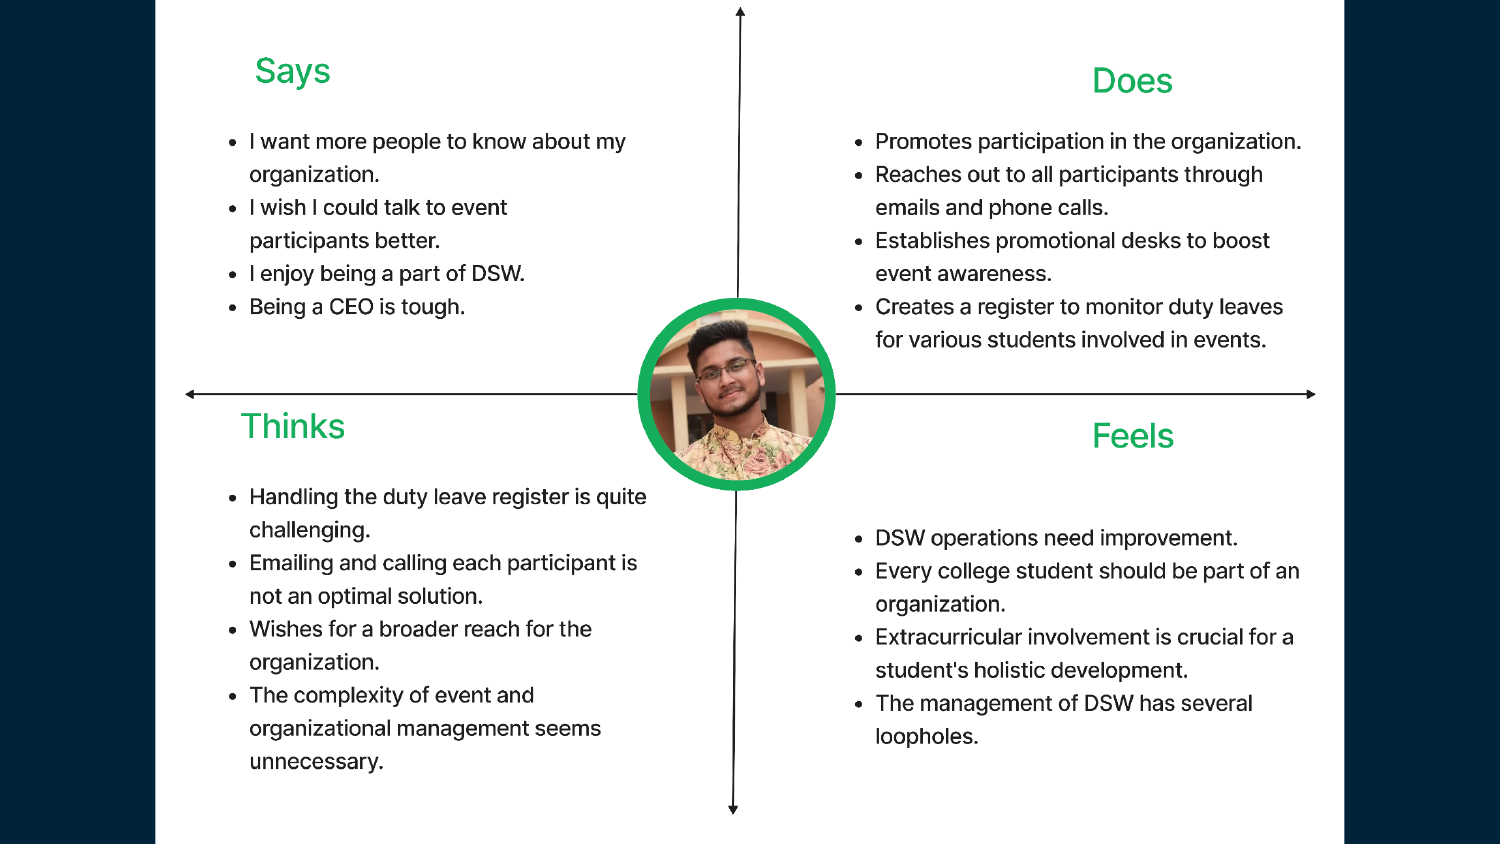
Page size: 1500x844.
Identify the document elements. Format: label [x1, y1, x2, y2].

picture [155, 0, 1345, 844]
